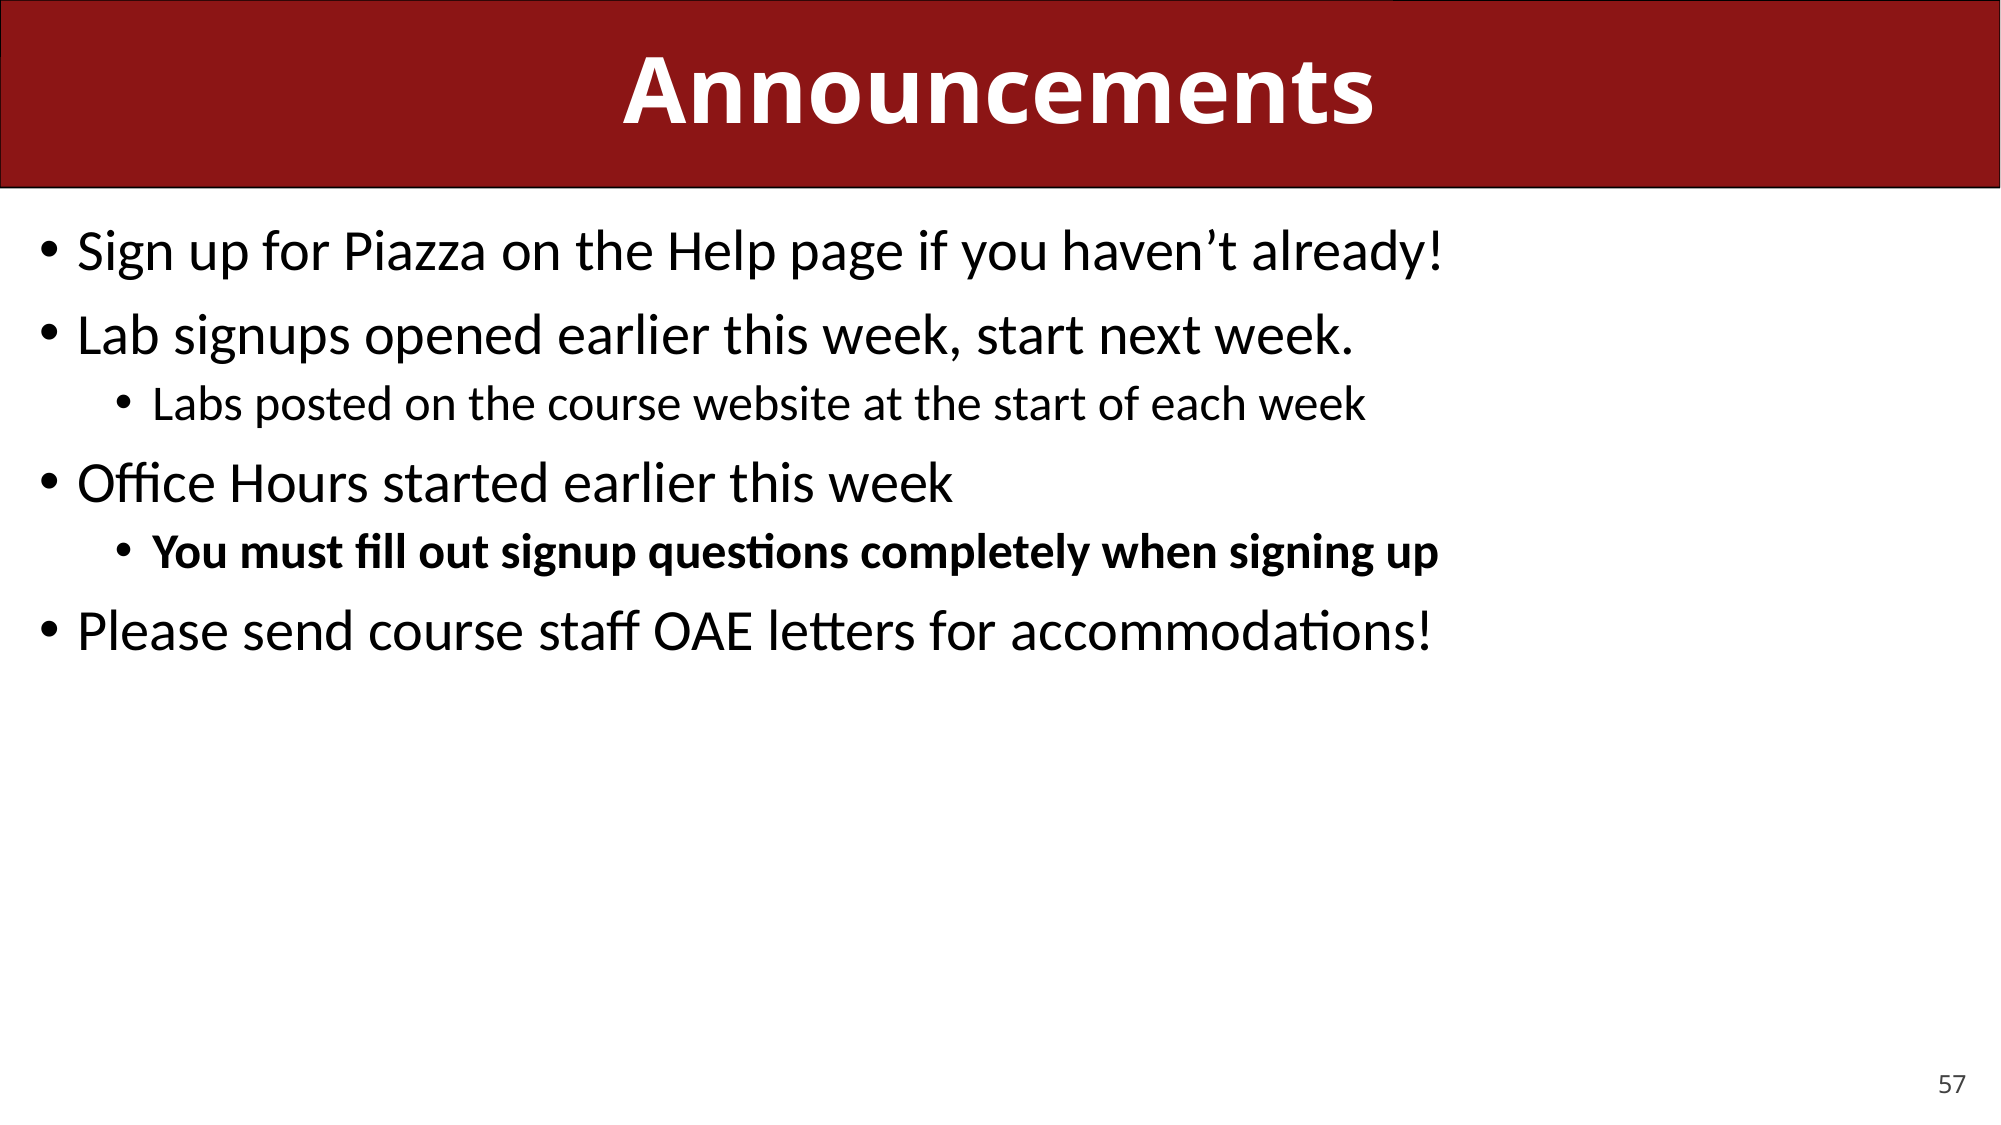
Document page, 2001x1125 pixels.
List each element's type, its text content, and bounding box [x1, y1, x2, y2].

list Sign up for Piazza on the Help page if you haven’t already! Lab signups opened earlier this week, start next week. Labs posted on the course website at the start of each week Office Hours started earlier this week You must fill out signup questions completely when signing up Please send course staff OAE letters for accommodations! [24, 212, 1963, 1063]
title Announcements [75, 0, 1925, 188]
